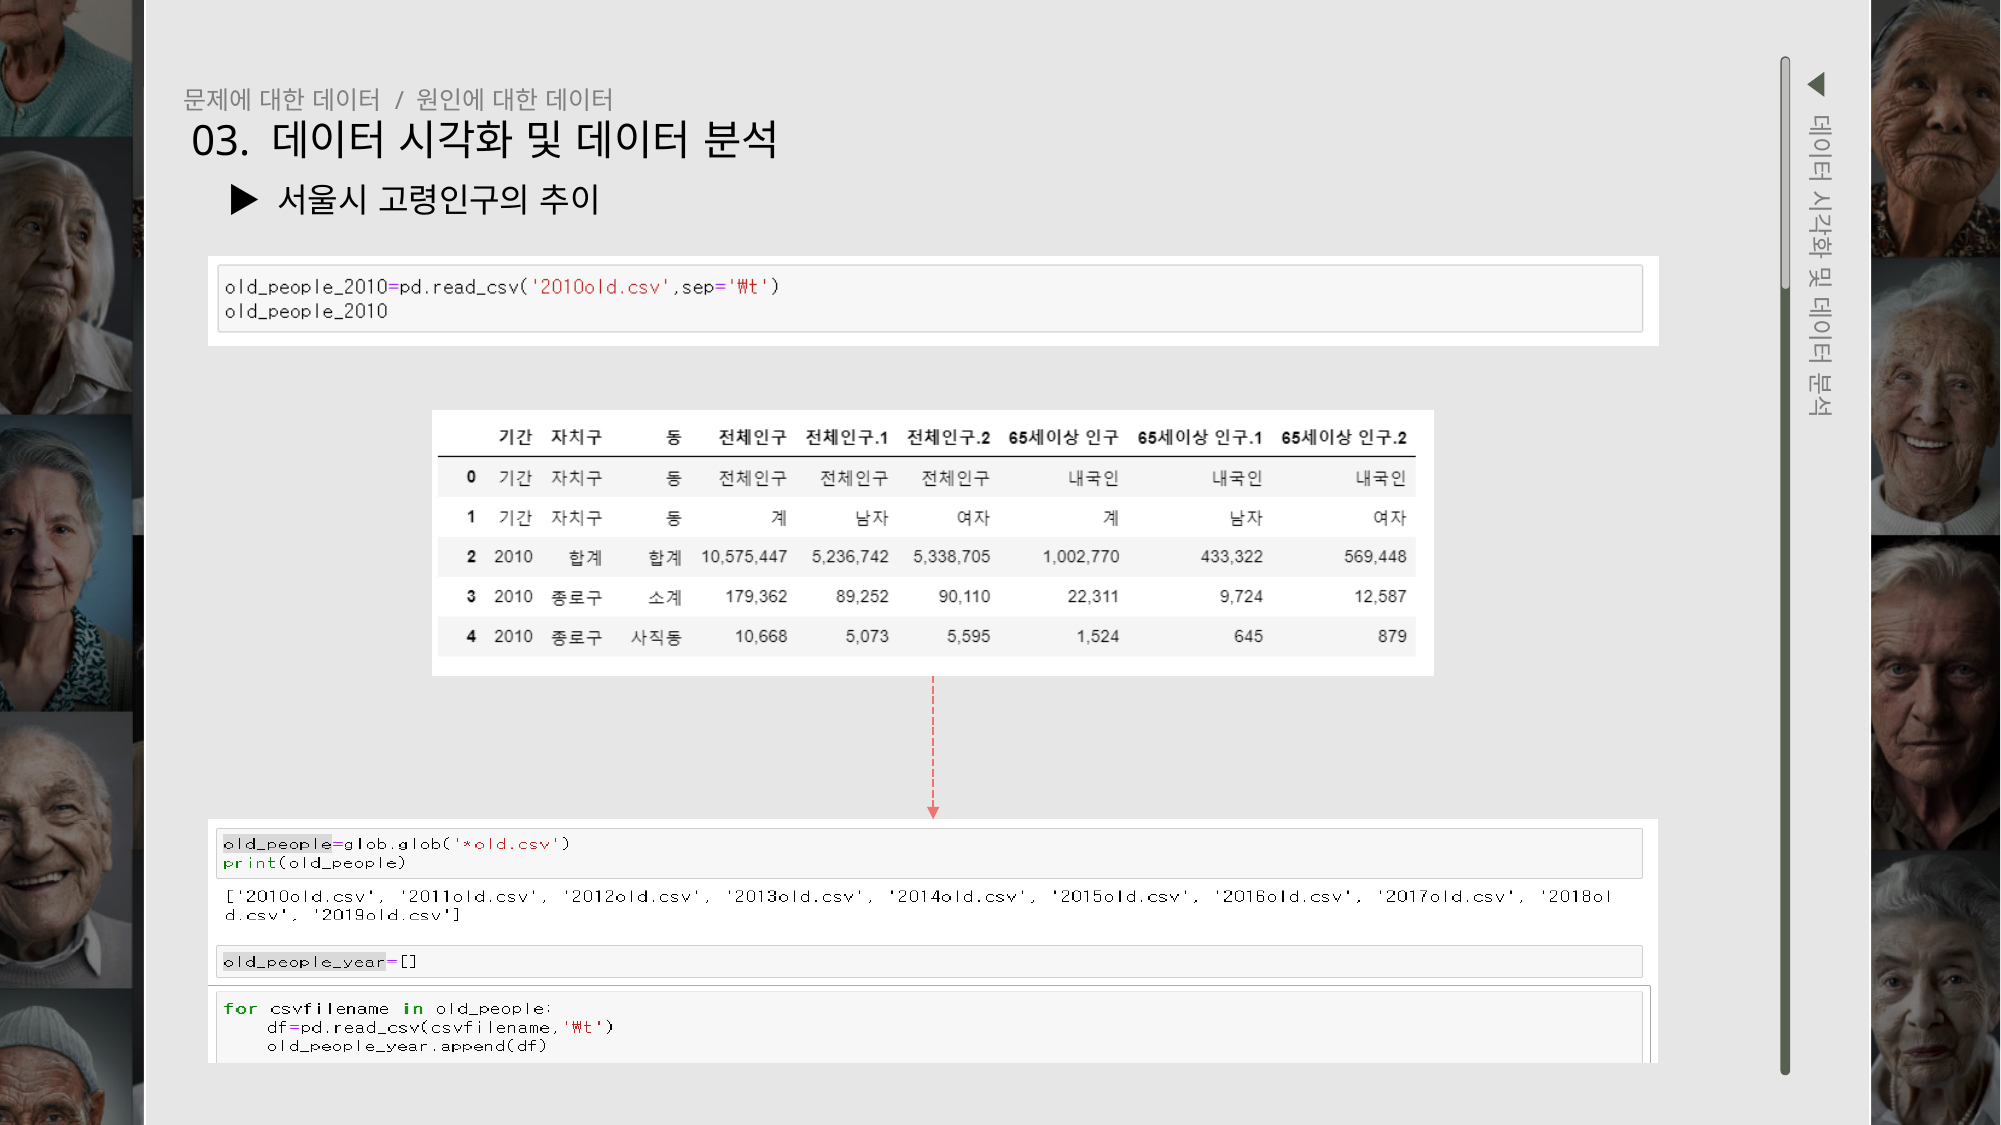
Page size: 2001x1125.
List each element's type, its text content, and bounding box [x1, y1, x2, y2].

text_box [1805, 69, 1826, 99]
picture [432, 410, 1434, 676]
text_box 문제에 대한 데이터 / 원인에 대한 데이터 [169, 77, 772, 123]
picture [208, 819, 1658, 1063]
text_box [1780, 56, 1791, 290]
text_box [143, 0, 1872, 1125]
text_box 데이터 시각화 및 데이터 분석 [1783, 100, 1845, 741]
text_box 03. 데이터 시각화 및 데이터 분석 [176, 106, 1185, 172]
text_box ▶ 서울시 고령인구의 추이 [212, 171, 840, 227]
picture [0, 0, 144, 1125]
picture [208, 256, 1659, 346]
text_box [1779, 55, 1792, 1077]
picture [1872, 0, 2001, 1125]
